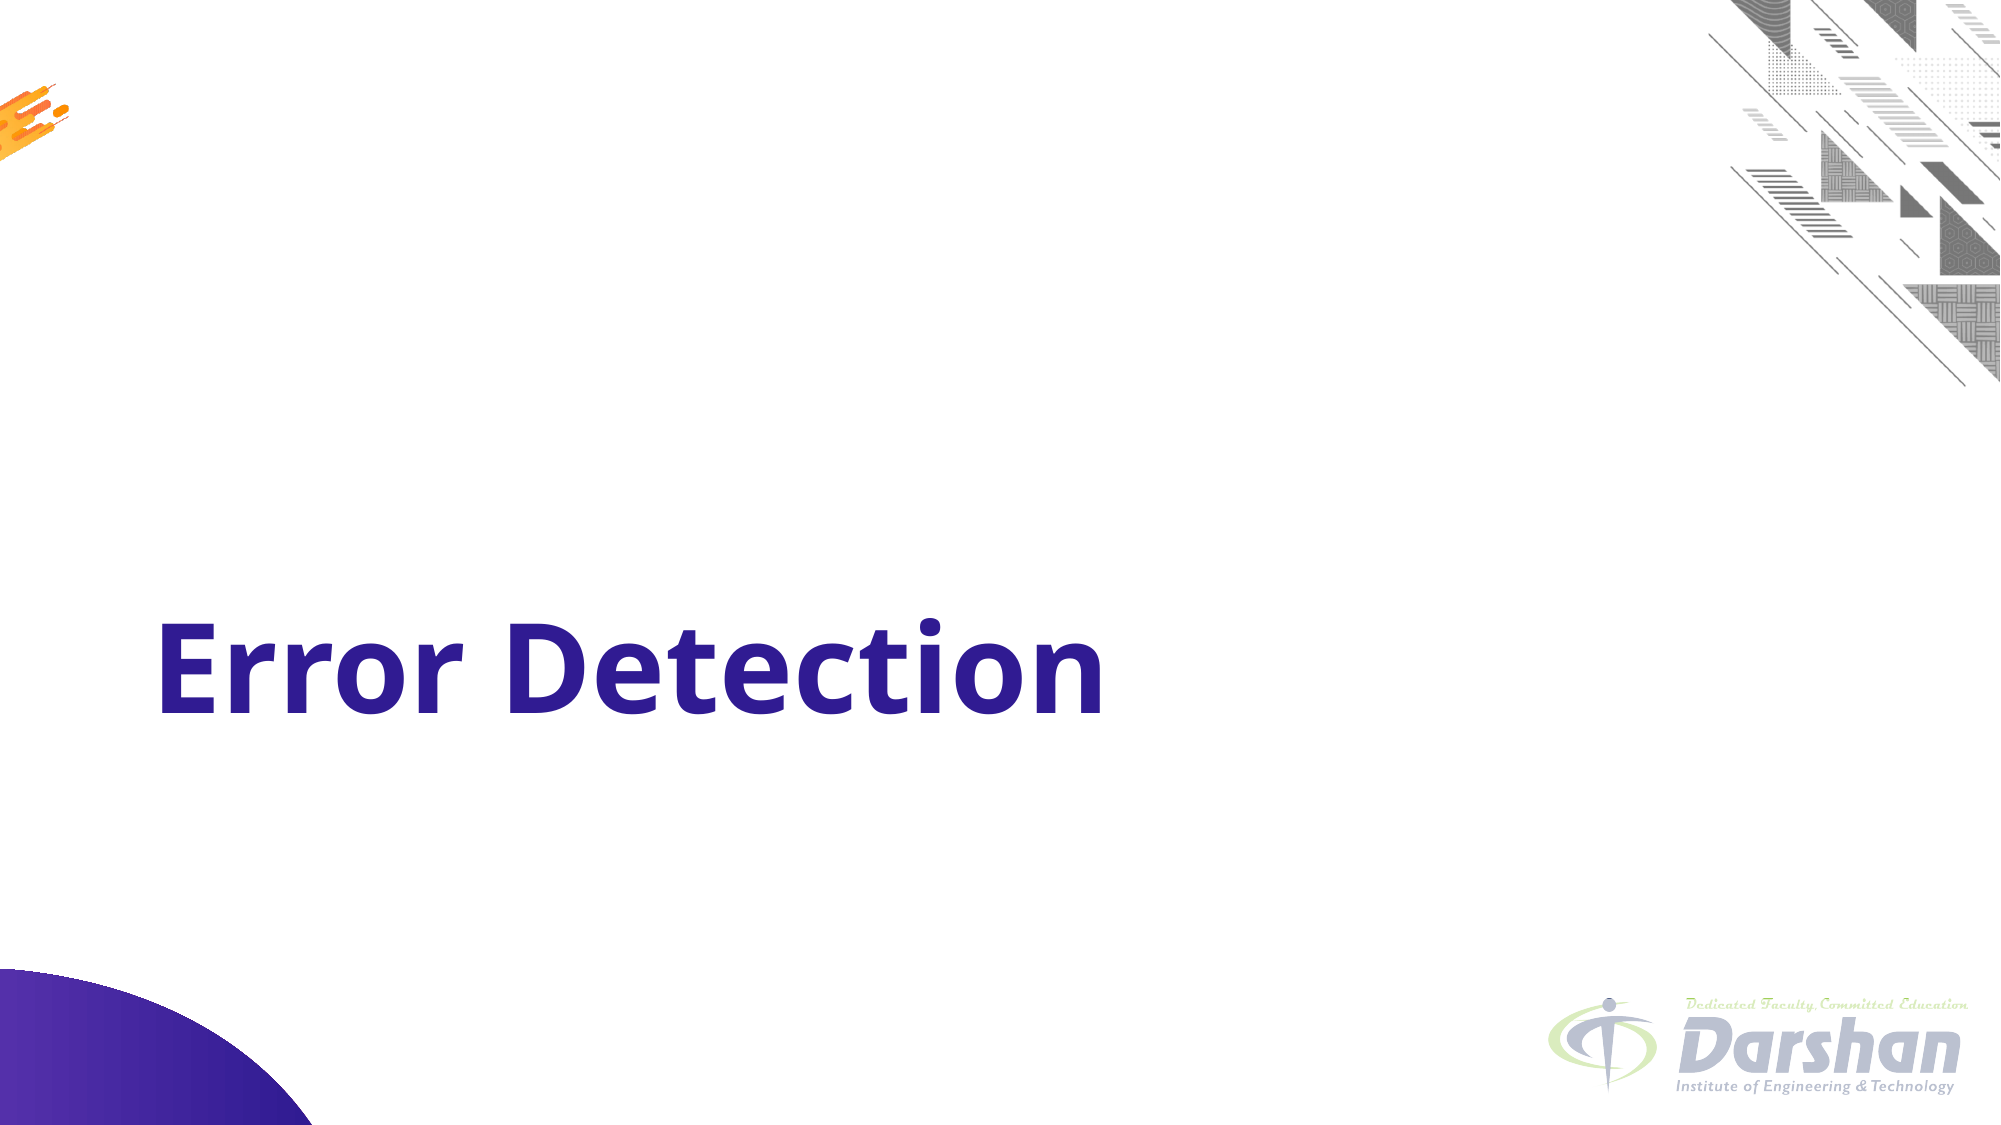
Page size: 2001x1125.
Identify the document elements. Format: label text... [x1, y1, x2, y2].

picture [0, 65, 90, 193]
title Error Detection [136, 280, 1862, 749]
text_box 1 [1548, 998, 1968, 1095]
